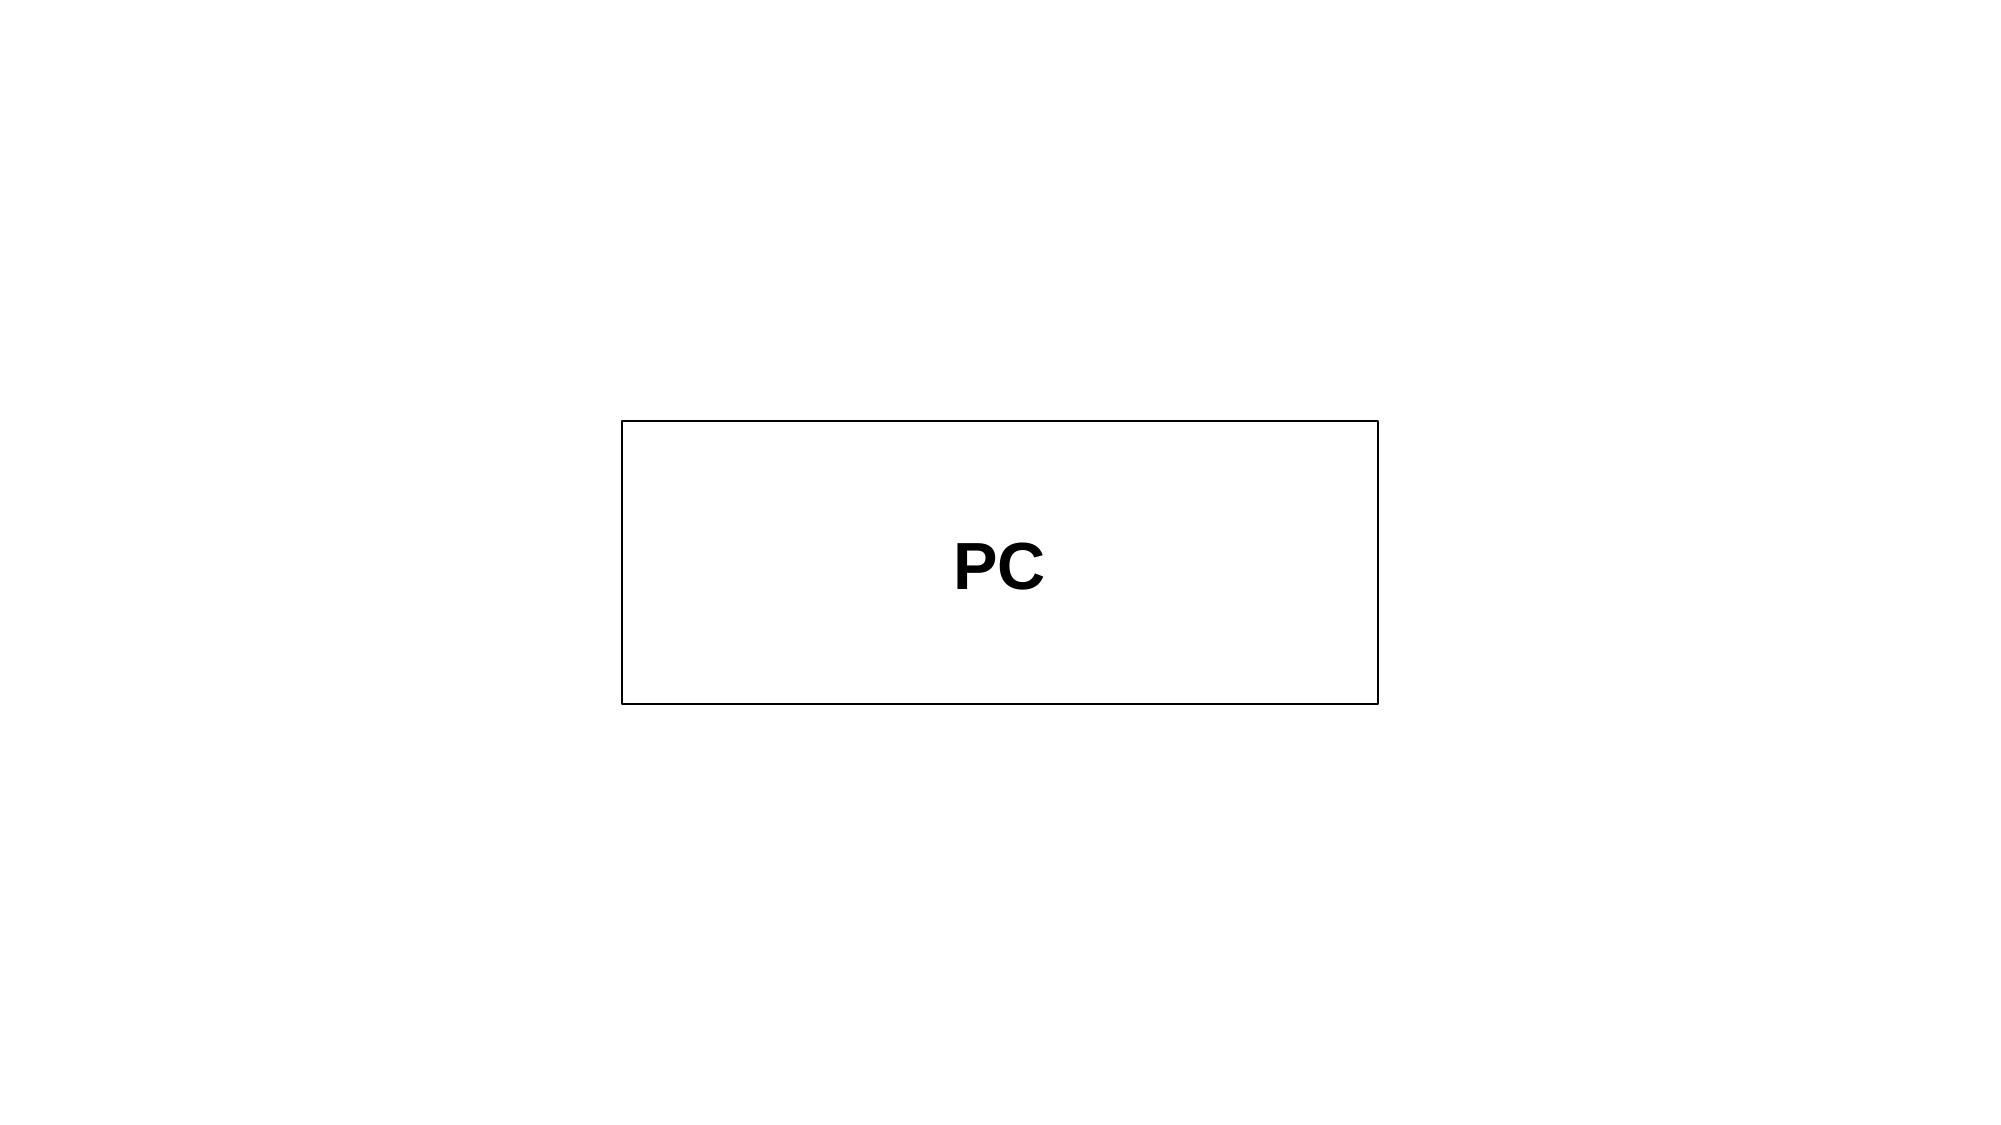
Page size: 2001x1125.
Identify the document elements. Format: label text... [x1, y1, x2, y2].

text_box PC [622, 420, 1378, 705]
